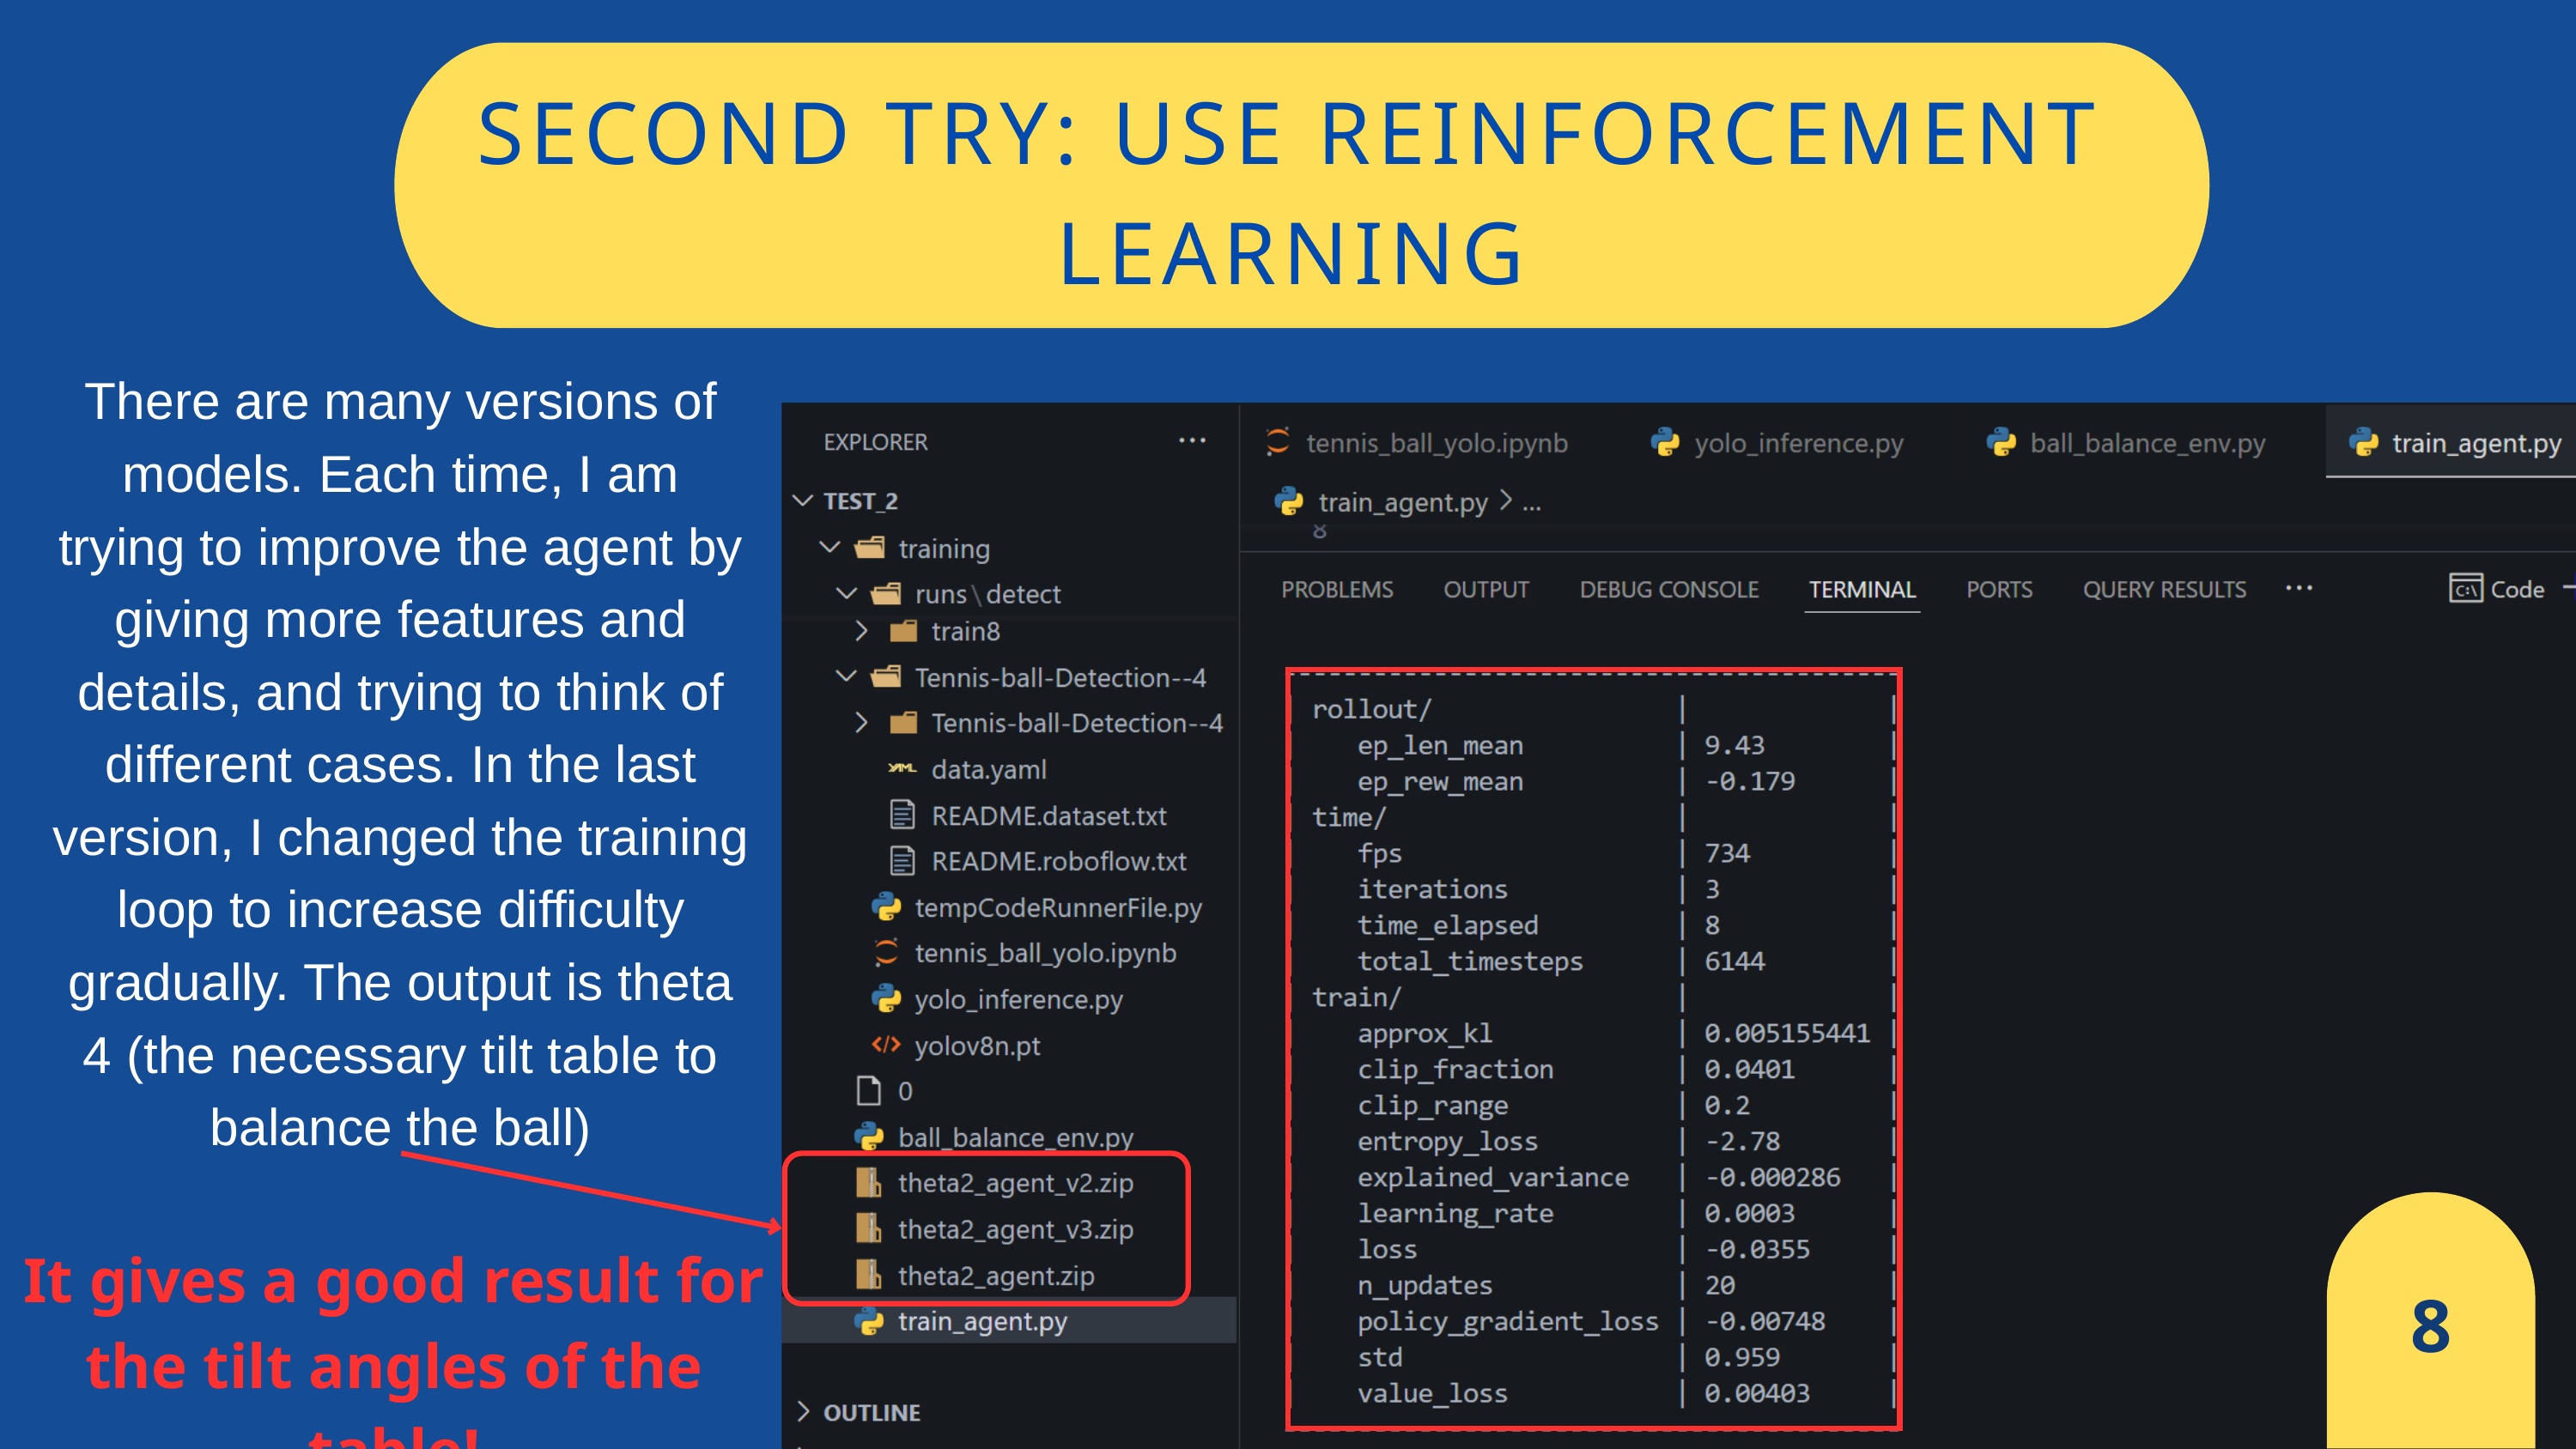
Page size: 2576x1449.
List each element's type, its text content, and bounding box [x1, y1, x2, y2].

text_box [2326, 1191, 2536, 1449]
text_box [1287, 669, 1900, 1429]
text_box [784, 1153, 1189, 1304]
text_box It gives a good result for the tilt angles of the table! [9, 1229, 780, 1449]
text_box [394, 42, 2210, 329]
text_box There are many versions of models. Each time, I am trying to improve the agent by giving more features and details, and trying to think of different cases. In the last version, I changed the training loop to increase difficulty gradually. The output is theta 4 (the necessary tilt table to balance the ball) [52, 357, 751, 1156]
text_box [781, 403, 2576, 1449]
